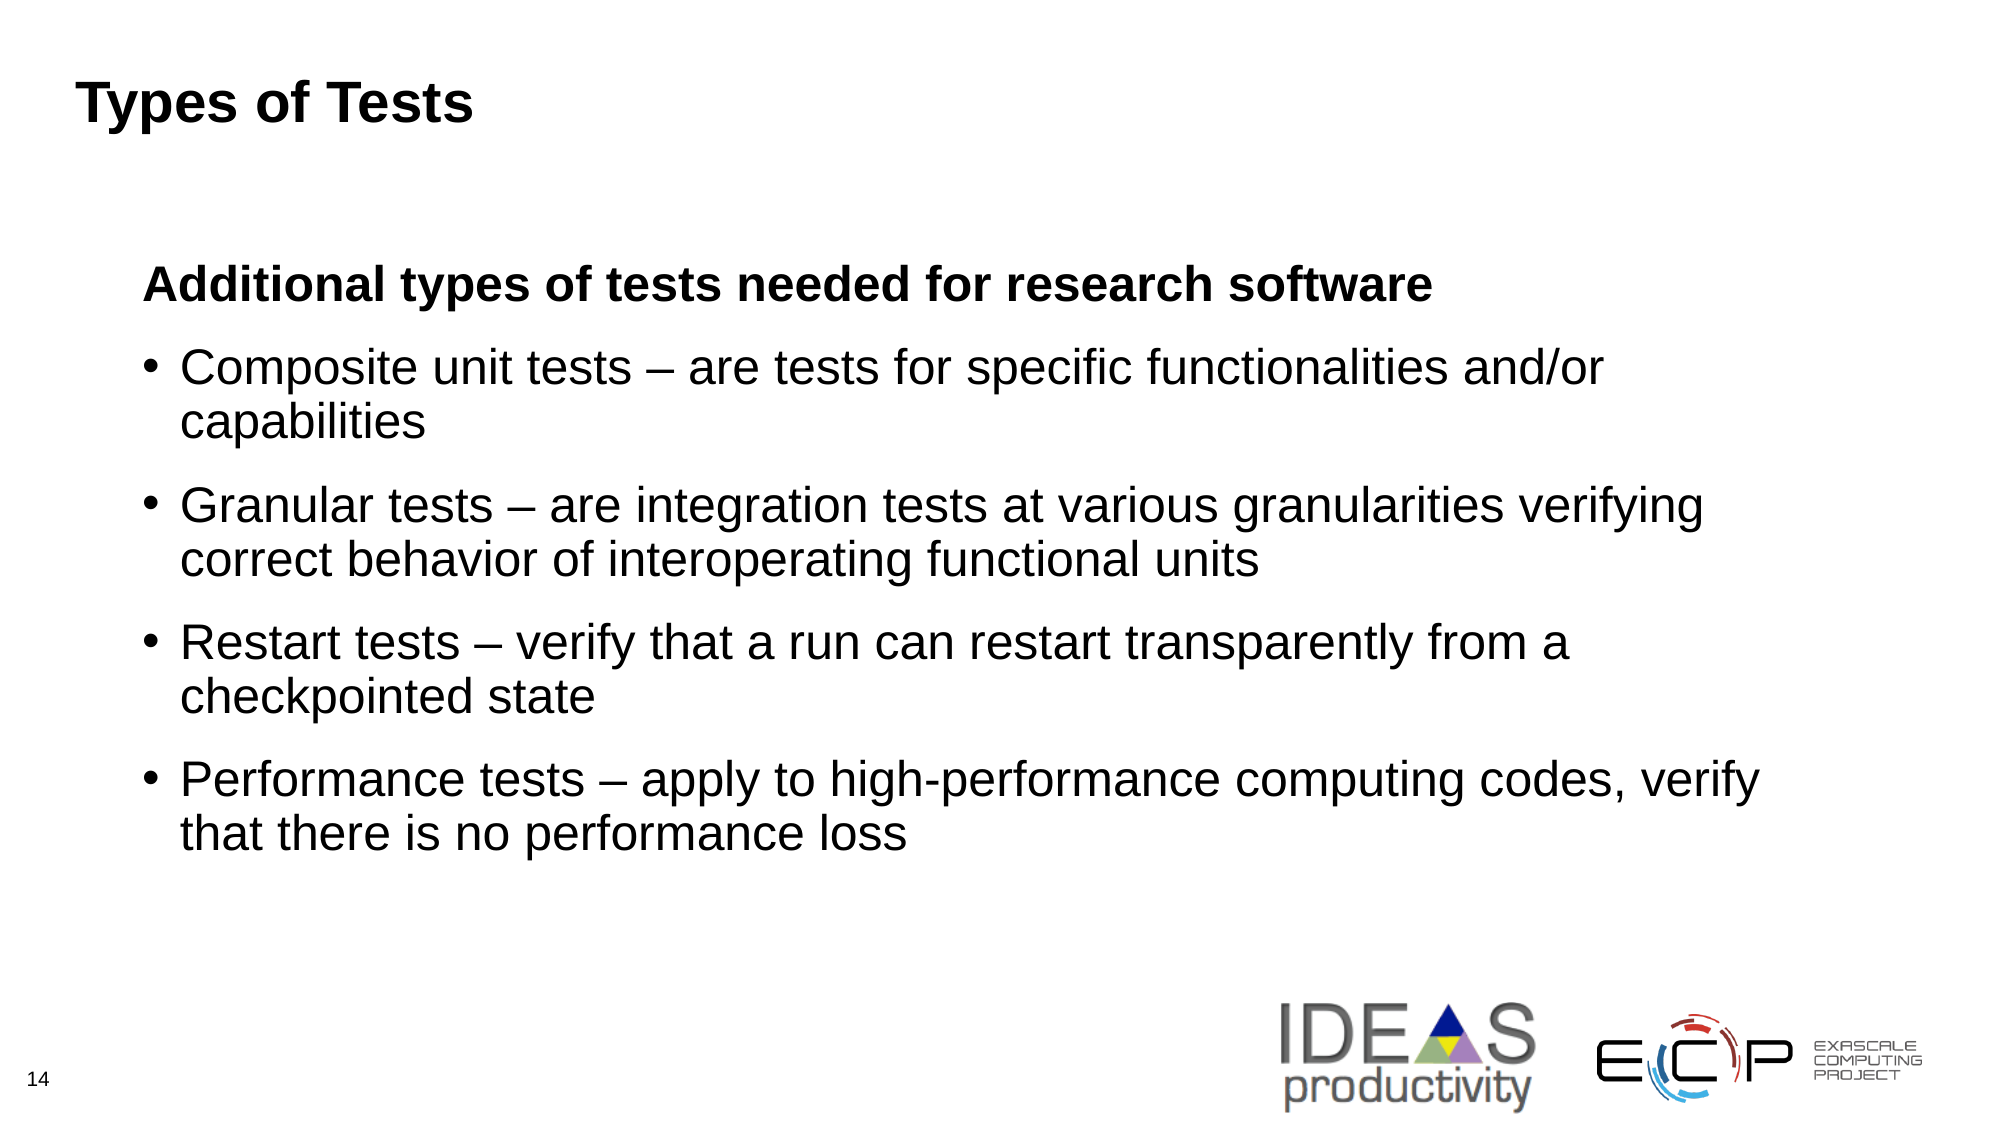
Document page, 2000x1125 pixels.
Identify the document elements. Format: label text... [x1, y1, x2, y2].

title Types of Tests [59, 67, 1927, 218]
picture [1597, 1014, 1922, 1103]
picture [1280, 1029, 1537, 1114]
text_box Additional types of tests needed for research software Composite unit tests – are tests for specific functionalities and/or capabilities Granular tests – are integration tests at various granularities verifying correct behavior of interoperating functional units Restart tests – verify that a run can restart transparently from a checkpointed state Performance tests – apply to high-performance computing codes, verify that there is no performance loss [127, 162, 1807, 1029]
